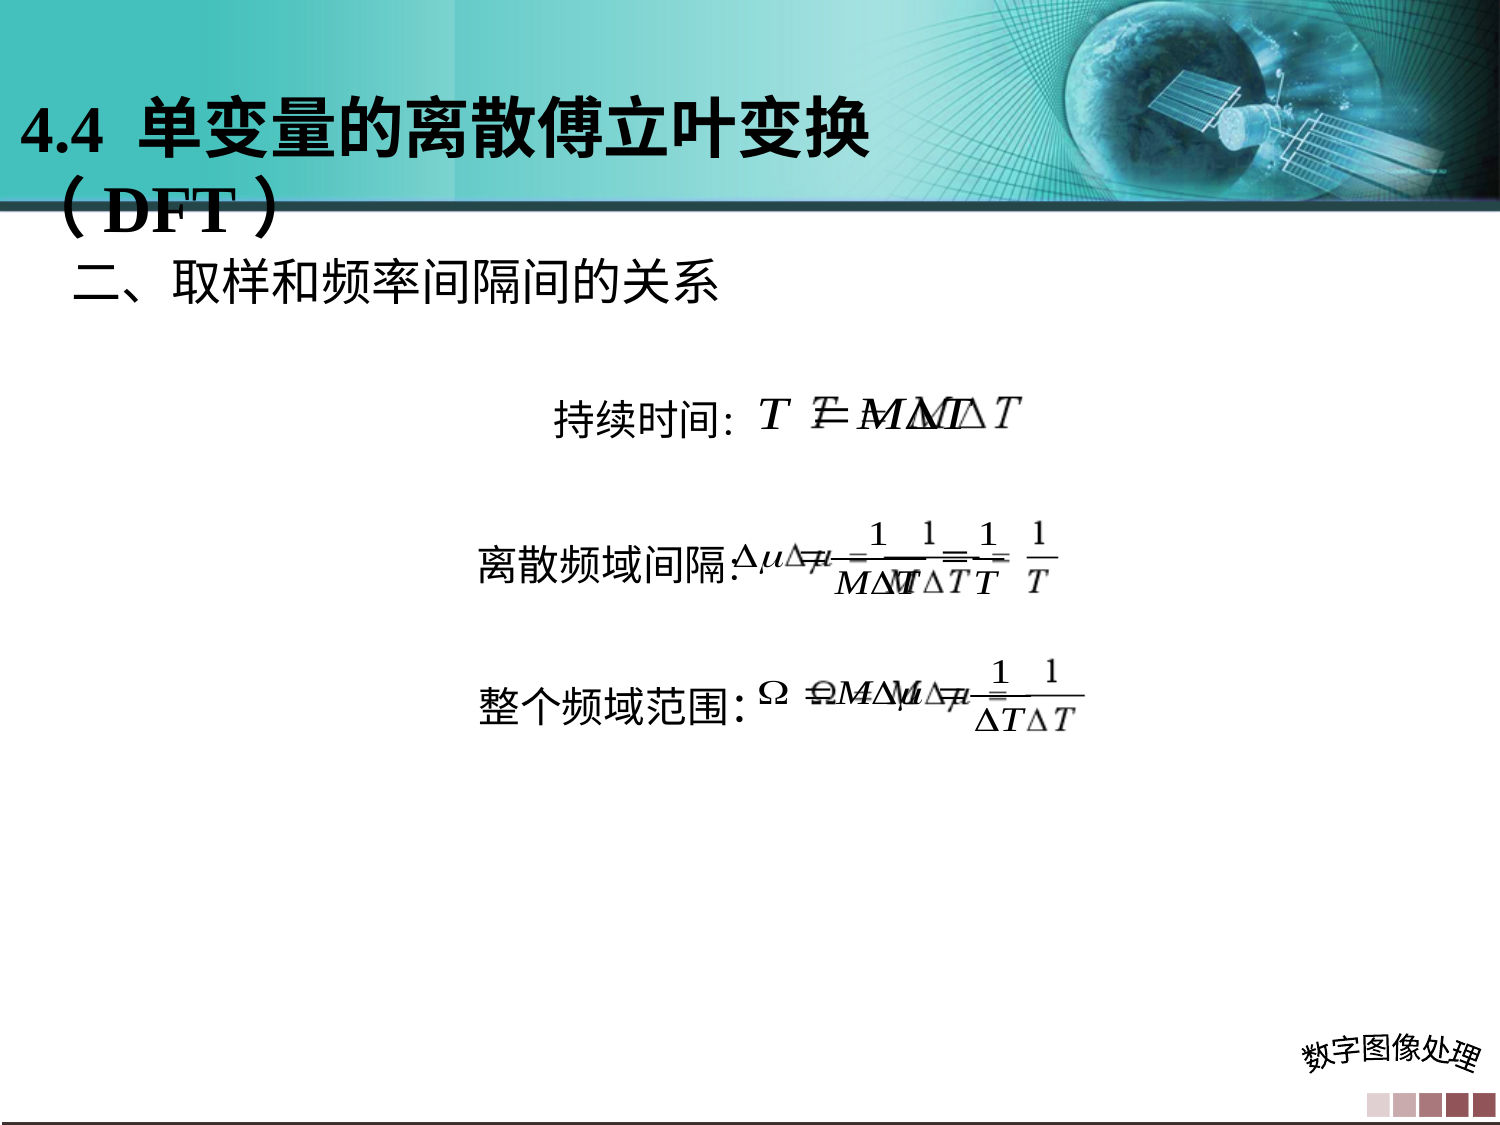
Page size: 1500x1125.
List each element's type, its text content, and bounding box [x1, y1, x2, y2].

text_box 4.4 单变量的离散傅立叶变换（DFT） [5, 78, 1117, 253]
text_box 二、取样和频率间隔间的关系 [56, 243, 737, 319]
picture [725, 386, 1093, 740]
text_box [74, 262, 1425, 1118]
text_box 持续时间： [538, 385, 769, 451]
picture [0, 0, 1500, 213]
text_box 整个频域范围： [463, 673, 745, 739]
text_box 离散频域间隔： [461, 531, 720, 597]
picture [1425, 1093, 1496, 1117]
